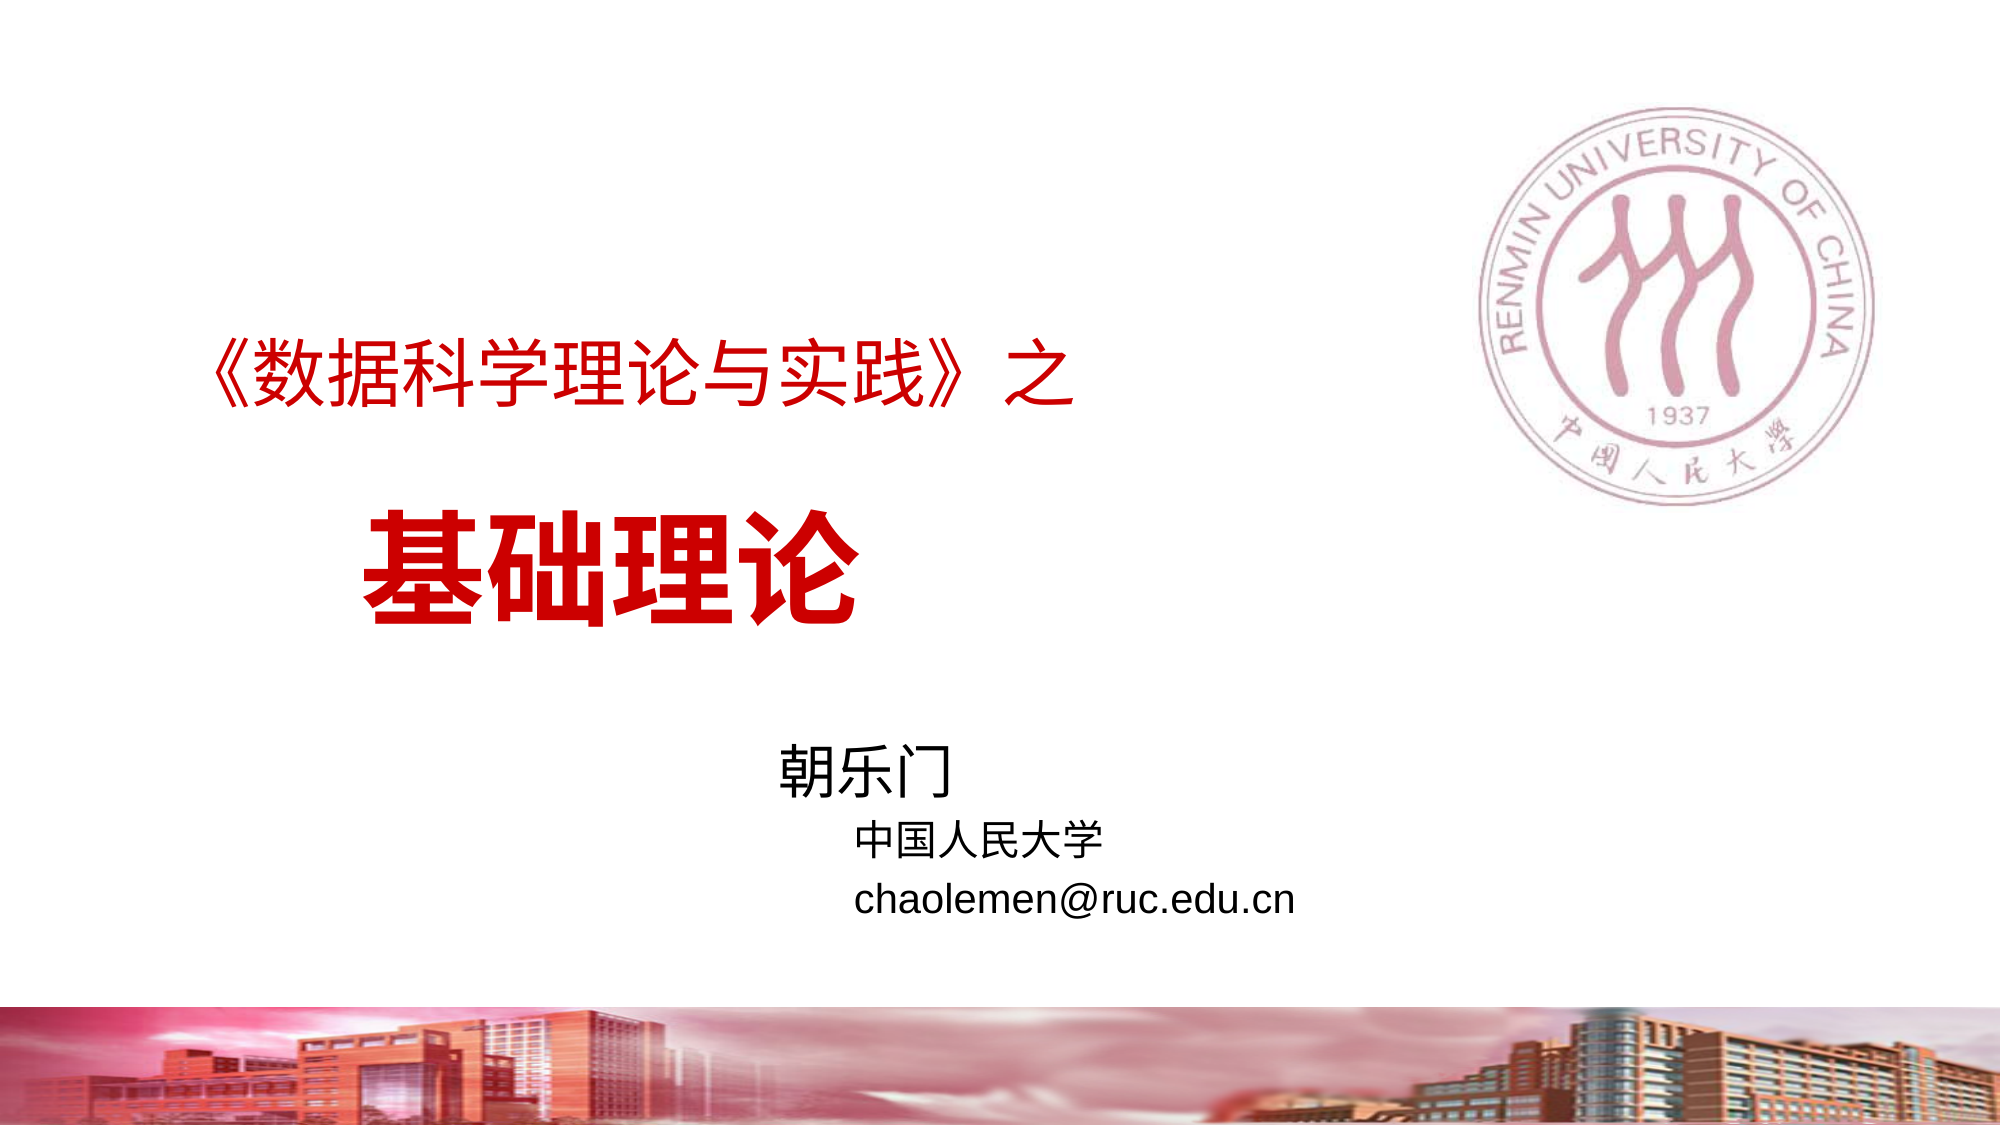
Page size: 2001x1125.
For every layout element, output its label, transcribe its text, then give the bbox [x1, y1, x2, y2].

subtitle 朝乐门 中国人民大学 chaolemen@ruc.edu.cn [763, 727, 1591, 1016]
title 《数据科学理论与实践》之 基础理论 [161, 225, 1769, 697]
picture [0, 1007, 2000, 1125]
picture [1472, 102, 1883, 513]
